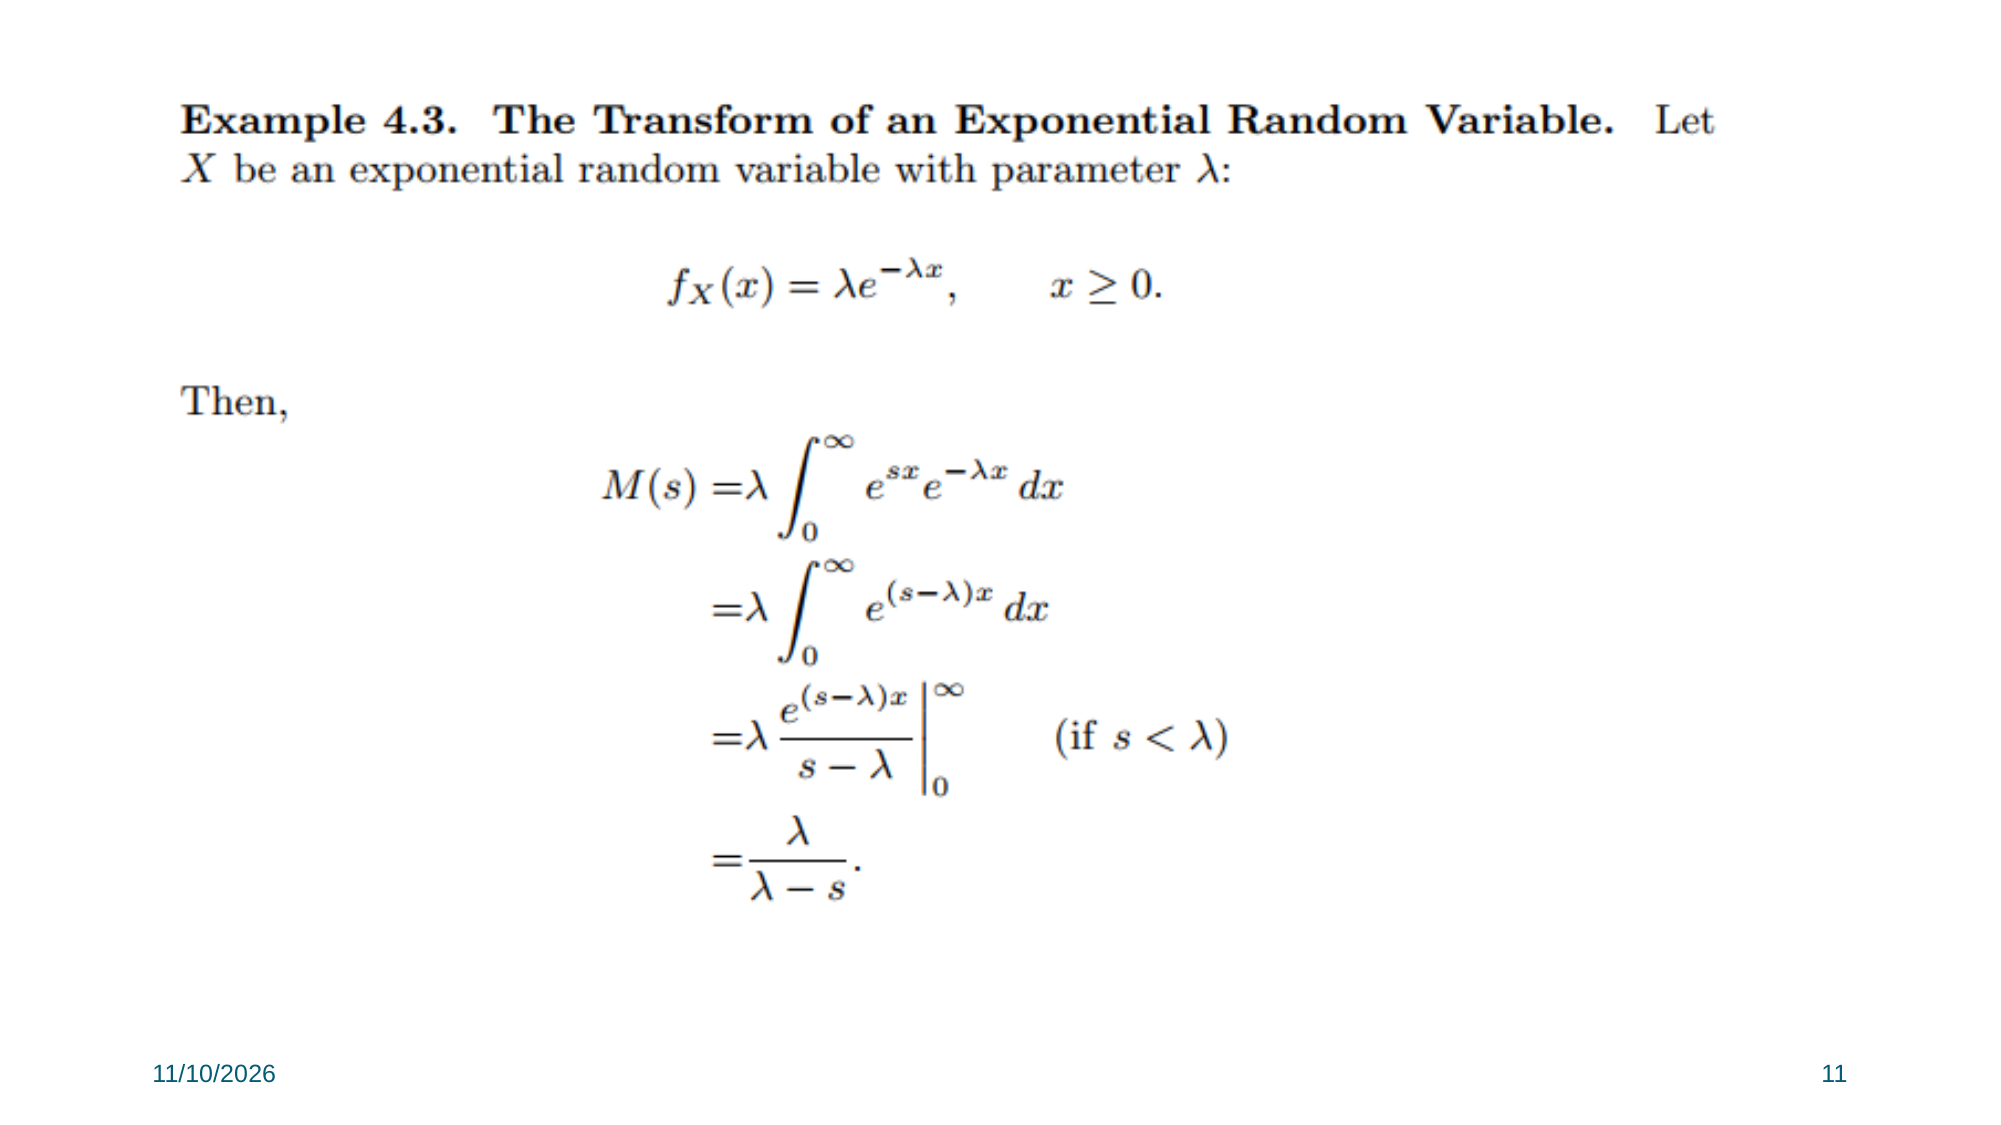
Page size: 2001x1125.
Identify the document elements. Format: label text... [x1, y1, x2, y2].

picture [137, 83, 1734, 918]
slide_number 11 [1412, 1042, 1863, 1103]
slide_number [137, 1042, 588, 1103]
